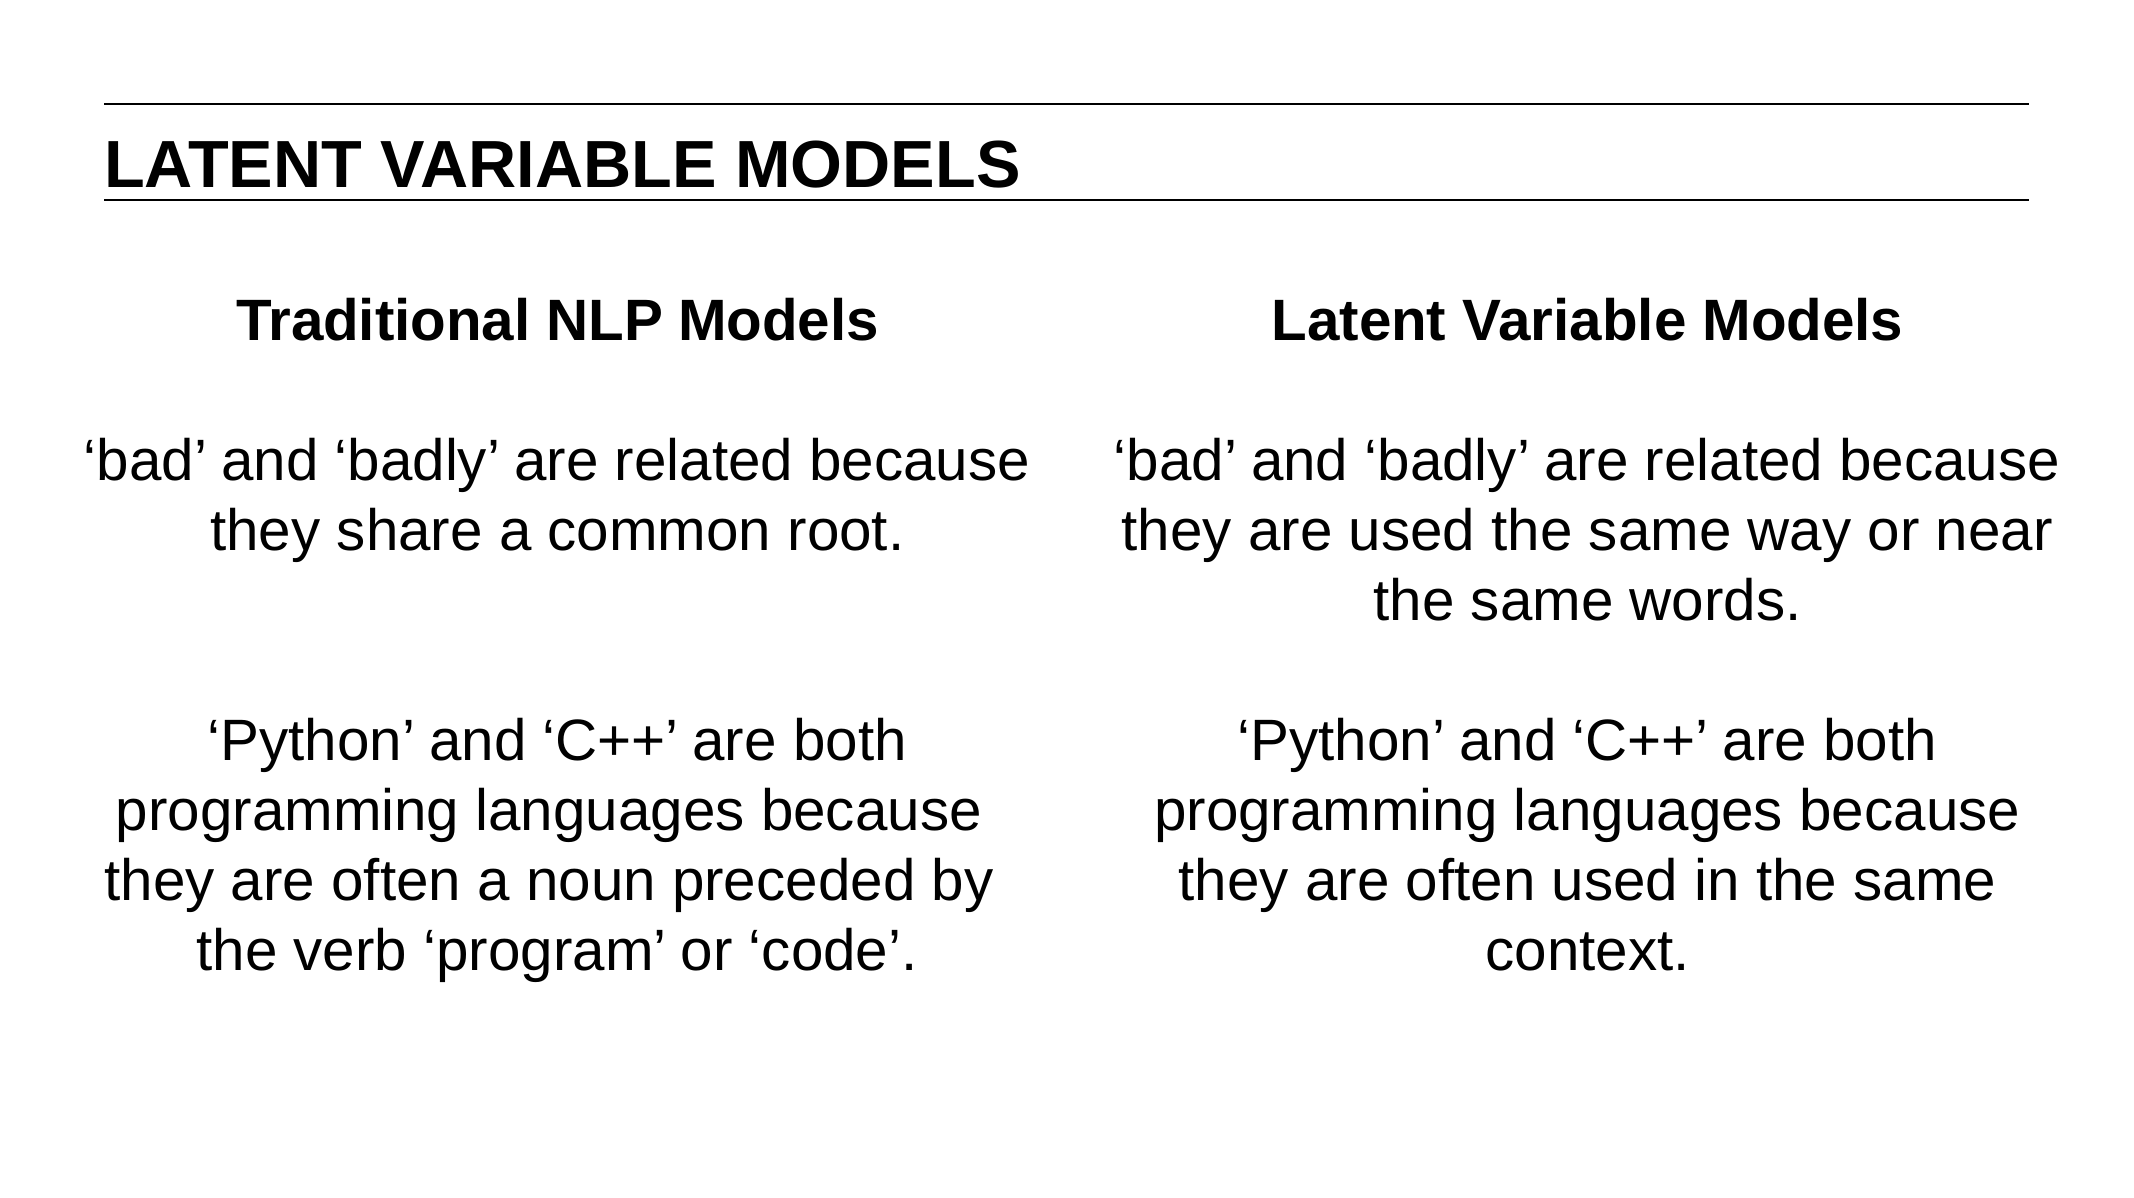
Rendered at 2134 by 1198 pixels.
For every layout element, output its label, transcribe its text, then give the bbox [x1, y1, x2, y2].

text_box LATENT VARIABLE MODELS [104, 120, 2030, 192]
list Traditional NLP Models ‘bad’ and ‘badly’ are related because they share a common root. ‘Python’ and ‘C++’ are both programming languages because they are often a noun preceded by the verb ‘program’ or ‘code’. [76, 212, 1039, 837]
list Latent Variable Models ‘bad’ and ‘badly’ are related because they are used the same way or near the same words. ‘Python’ and ‘C++’ are both programming languages because they are often used in the same context. [1106, 212, 2069, 837]
